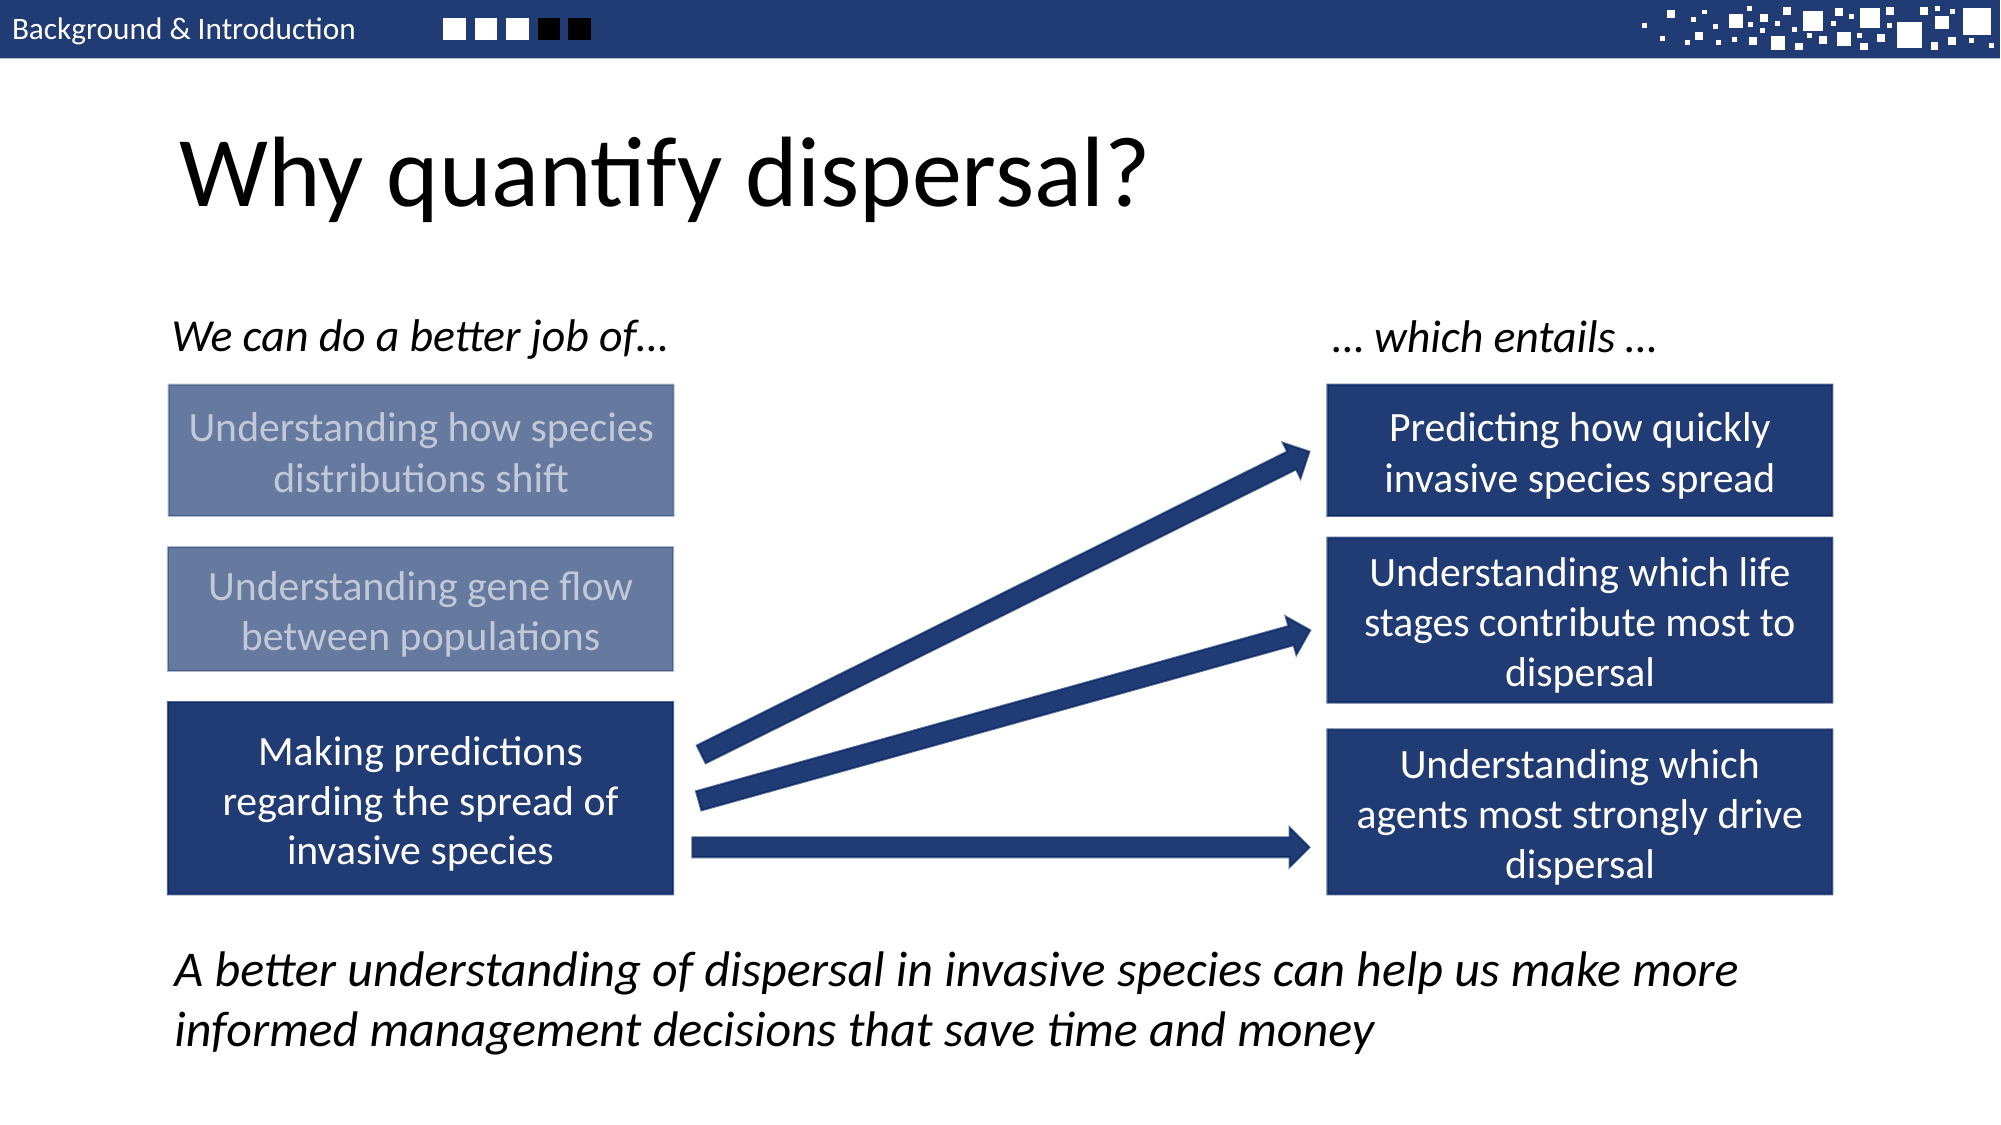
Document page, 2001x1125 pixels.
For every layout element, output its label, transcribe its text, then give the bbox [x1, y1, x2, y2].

text_box [1931, 42, 1938, 50]
text_box [1935, 16, 1949, 29]
text_box [538, 18, 560, 40]
text_box [1795, 43, 1803, 50]
text_box [1819, 36, 1827, 44]
text_box [1897, 22, 1922, 48]
text_box Understanding how species distributions shift [168, 384, 675, 517]
text_box [1667, 10, 1675, 18]
text_box [568, 18, 591, 40]
text_box Understanding gene flow between populations [167, 546, 674, 672]
text_box [1860, 8, 1880, 28]
text_box [475, 18, 497, 40]
text_box Background & Introduction [0, 1, 478, 54]
text_box [1771, 36, 1785, 50]
text_box [1877, 34, 1885, 42]
text_box [1963, 8, 1991, 35]
text_box Why quantify dispersal? [164, 98, 1198, 234]
text_box … which entails … [1317, 299, 1880, 369]
text_box A better understanding of dispersal in invasive species can help us make more informed management decisions that save time and money [159, 929, 1883, 1064]
text_box [1835, 8, 1843, 16]
text_box [1760, 14, 1768, 22]
text_box [1729, 14, 1743, 28]
text_box [1948, 37, 1956, 45]
text_box [1886, 7, 1894, 15]
text_box [443, 18, 466, 40]
text_box [694, 614, 1312, 812]
text_box [0, 0, 2000, 59]
text_box [1920, 7, 1928, 15]
text_box We can do a better job of… [156, 298, 719, 369]
text_box [506, 18, 529, 40]
text_box Understanding which agents most strongly drive dispersal [1326, 728, 1833, 895]
text_box Predicting how quickly invasive species spread [1326, 384, 1833, 517]
text_box [1783, 7, 1791, 15]
text_box [691, 825, 1311, 870]
text_box [1803, 11, 1823, 31]
text_box [1695, 32, 1703, 40]
text_box [1837, 32, 1851, 46]
text_box [1860, 43, 1868, 50]
text_box [1749, 37, 1757, 45]
text_box [695, 441, 1311, 765]
text_box Making predictions regarding the spread of invasive species [167, 701, 674, 895]
text_box Understanding which life stages contribute most to dispersal [1326, 537, 1833, 704]
